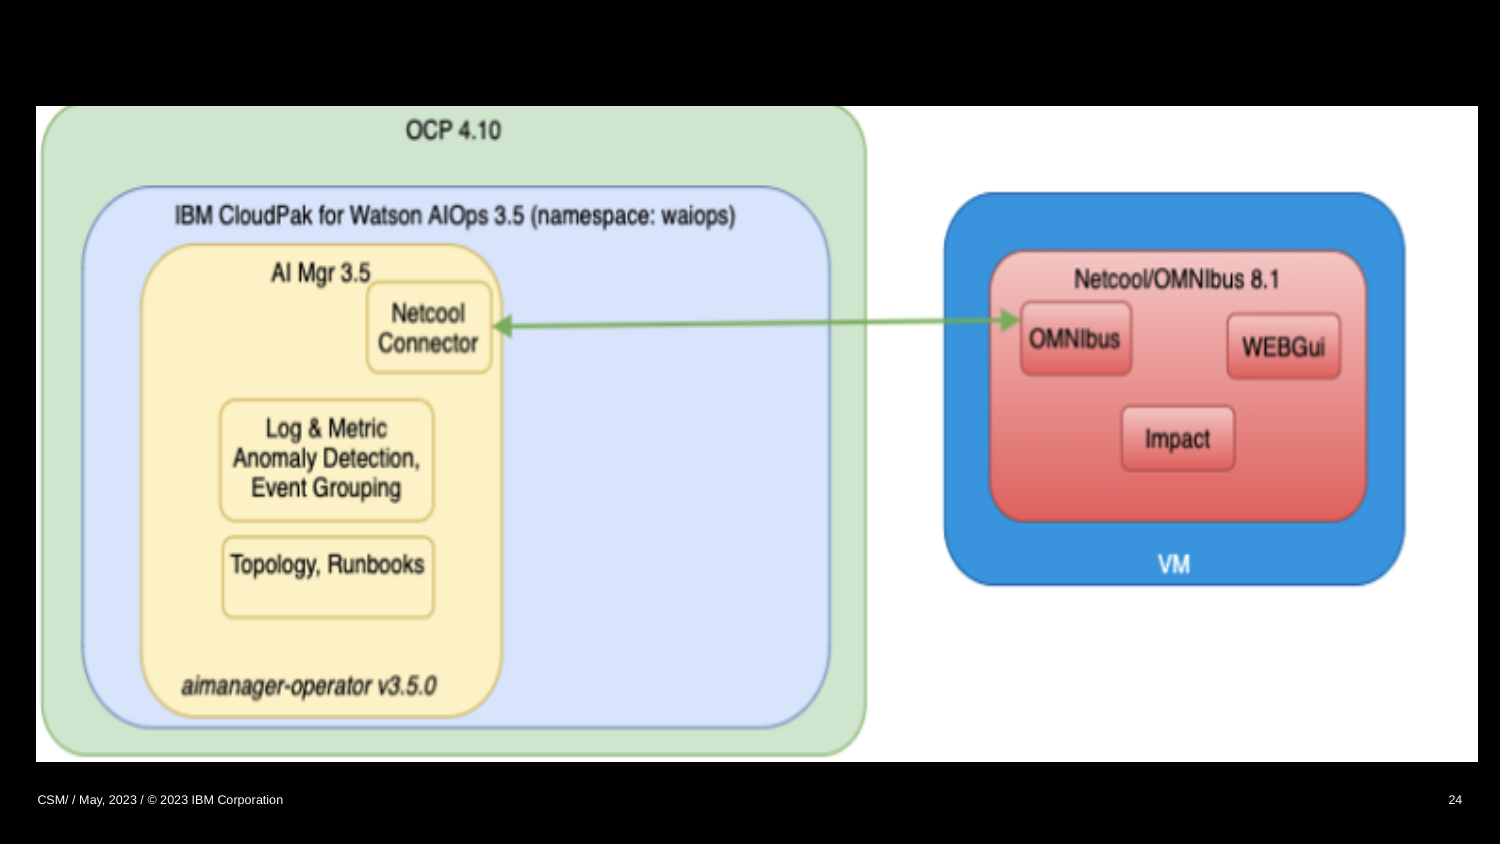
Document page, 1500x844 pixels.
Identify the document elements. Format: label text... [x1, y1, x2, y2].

picture [35, 106, 1479, 762]
slide_number 24 [1162, 785, 1463, 813]
footer CSM/ / May, 2023 / © 2023 IBM Corporation [37, 785, 713, 813]
